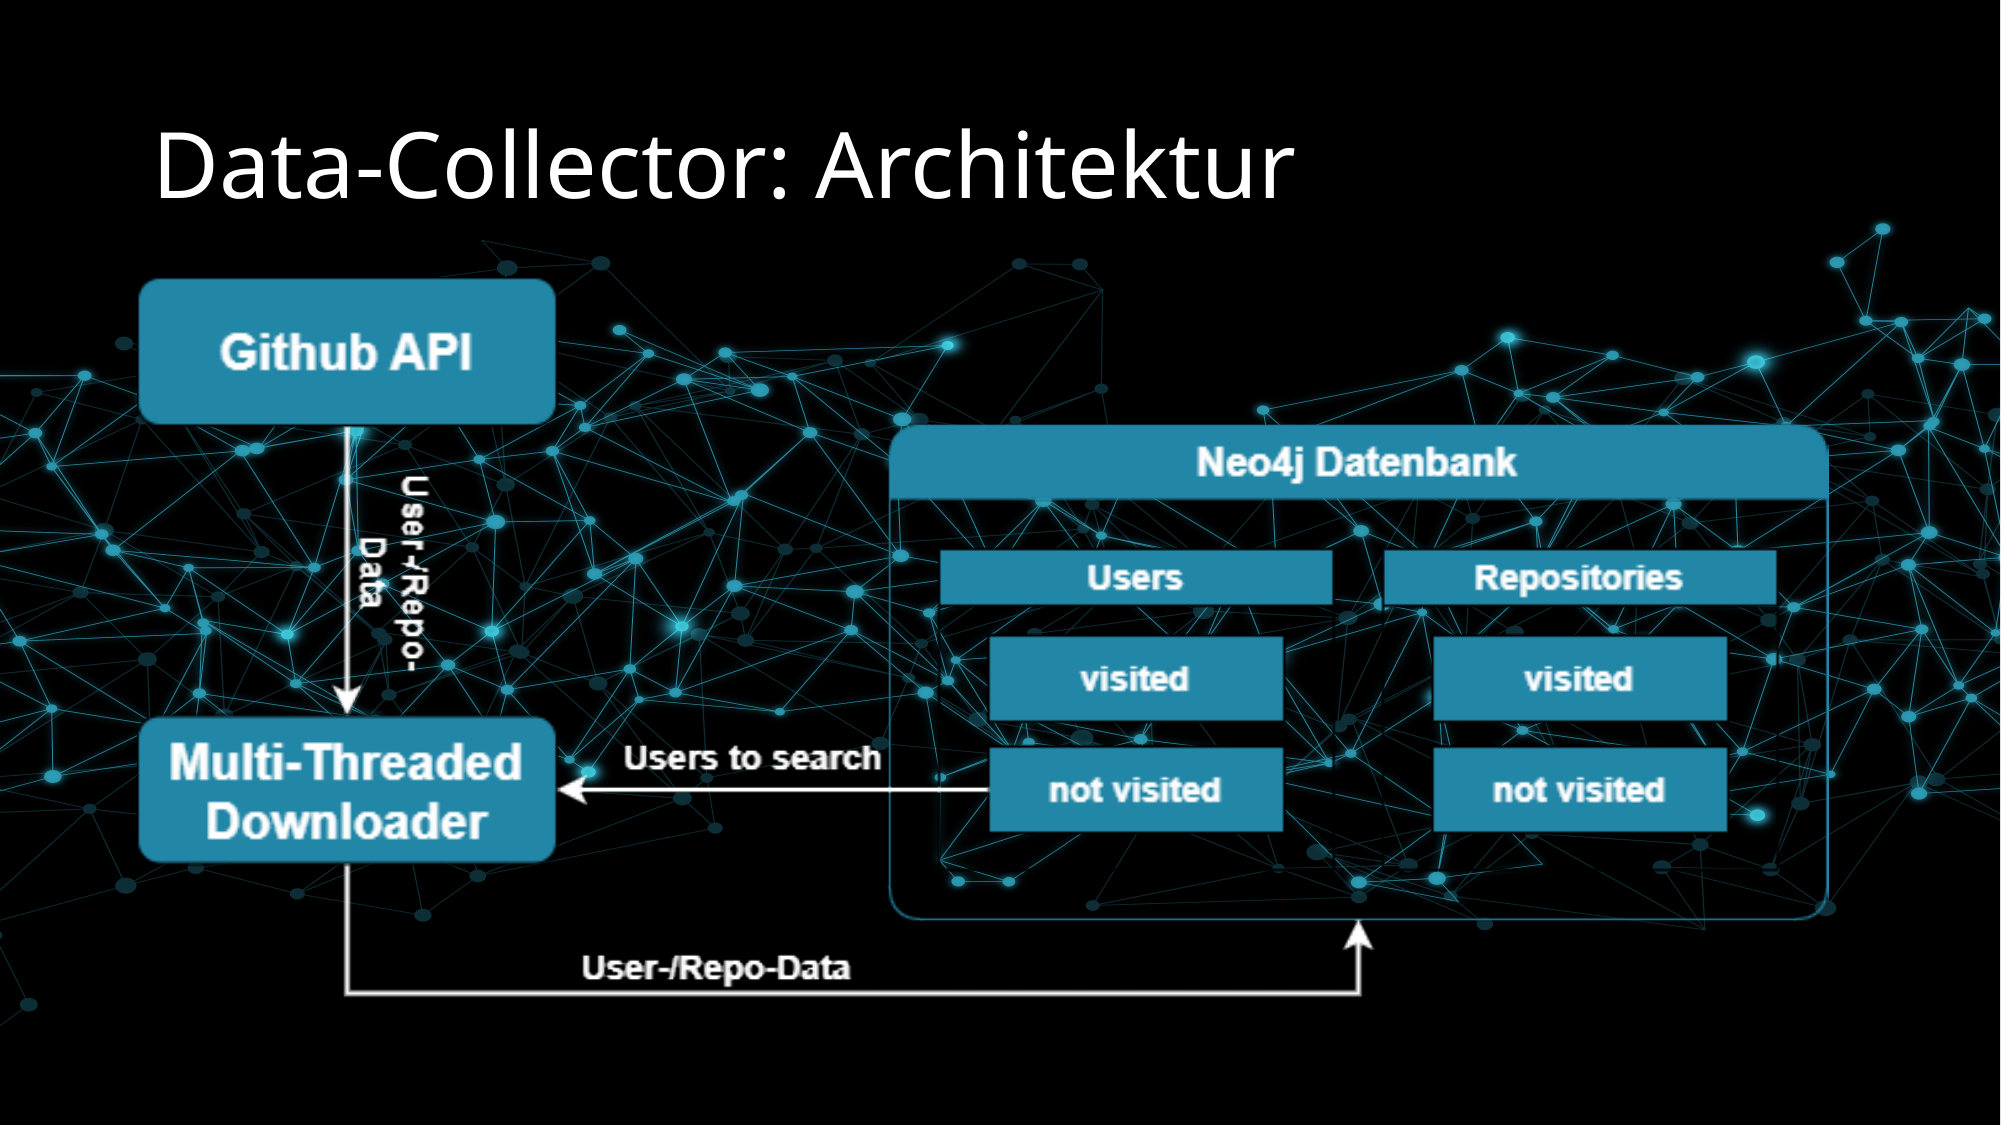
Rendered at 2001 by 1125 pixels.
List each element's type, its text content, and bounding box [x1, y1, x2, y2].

picture [0, 0, 2001, 1125]
title Data-Collector: Architektur [137, 59, 1863, 278]
